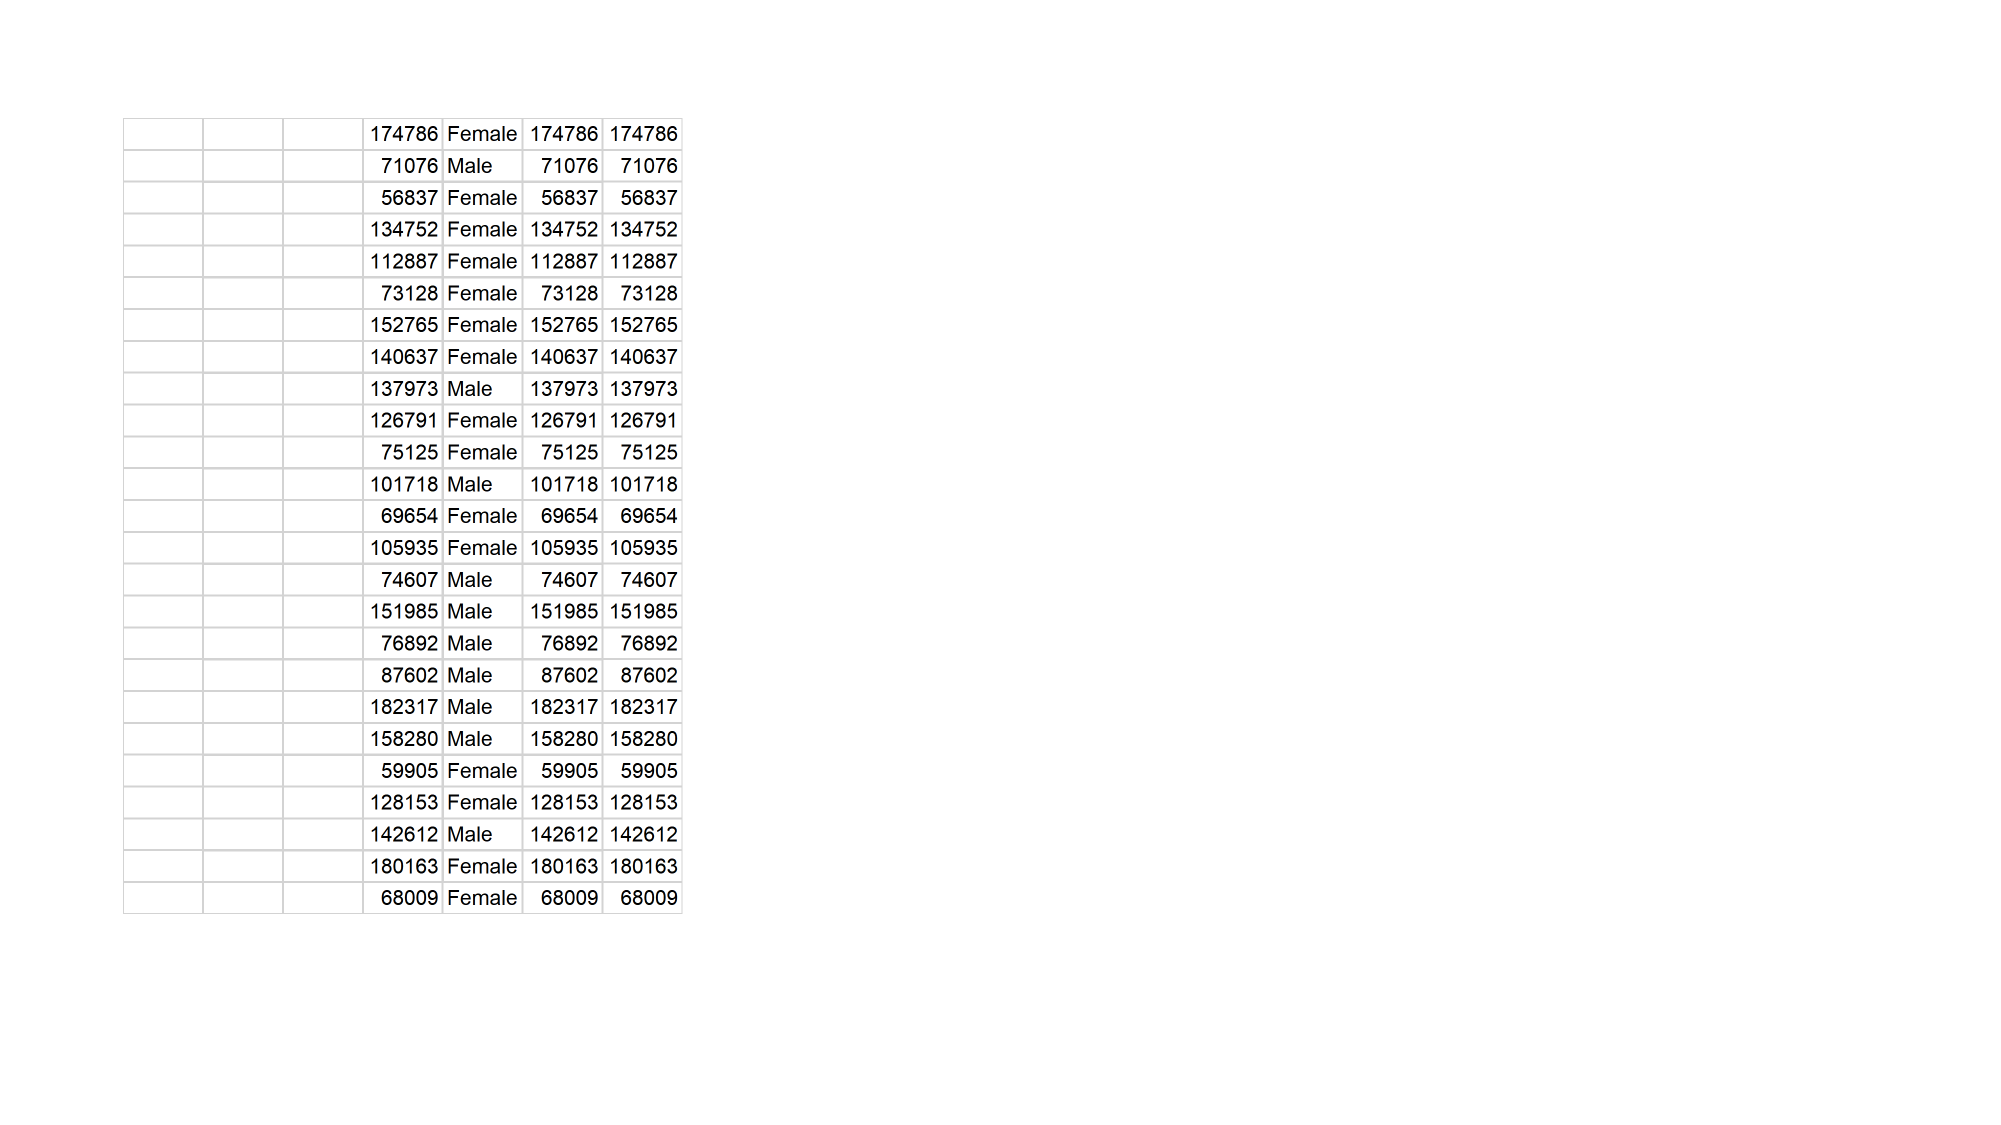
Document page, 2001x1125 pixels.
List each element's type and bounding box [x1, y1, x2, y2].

picture [122, 117, 683, 915]
